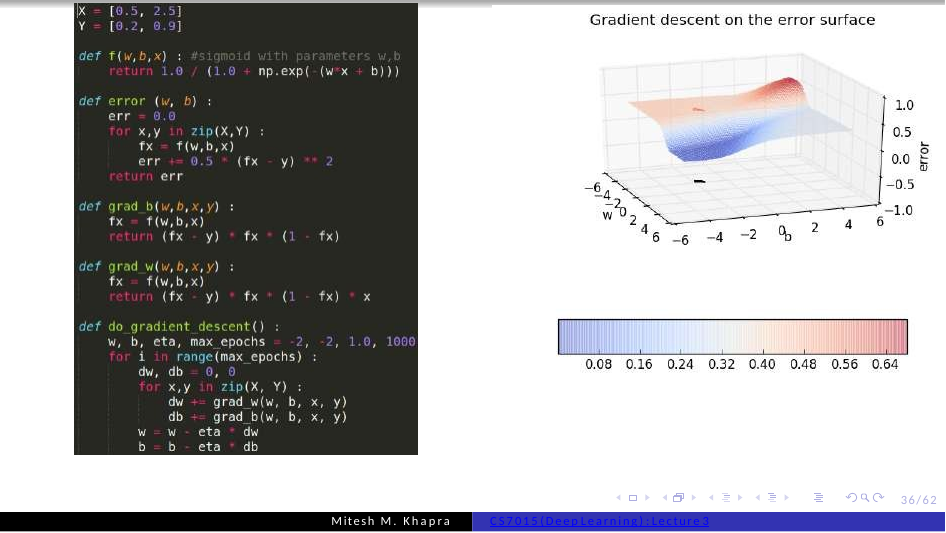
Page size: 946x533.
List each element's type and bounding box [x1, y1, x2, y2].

text_box [898, 493, 941, 508]
text_box [0, 511, 946, 532]
text_box [0, 0, 946, 455]
